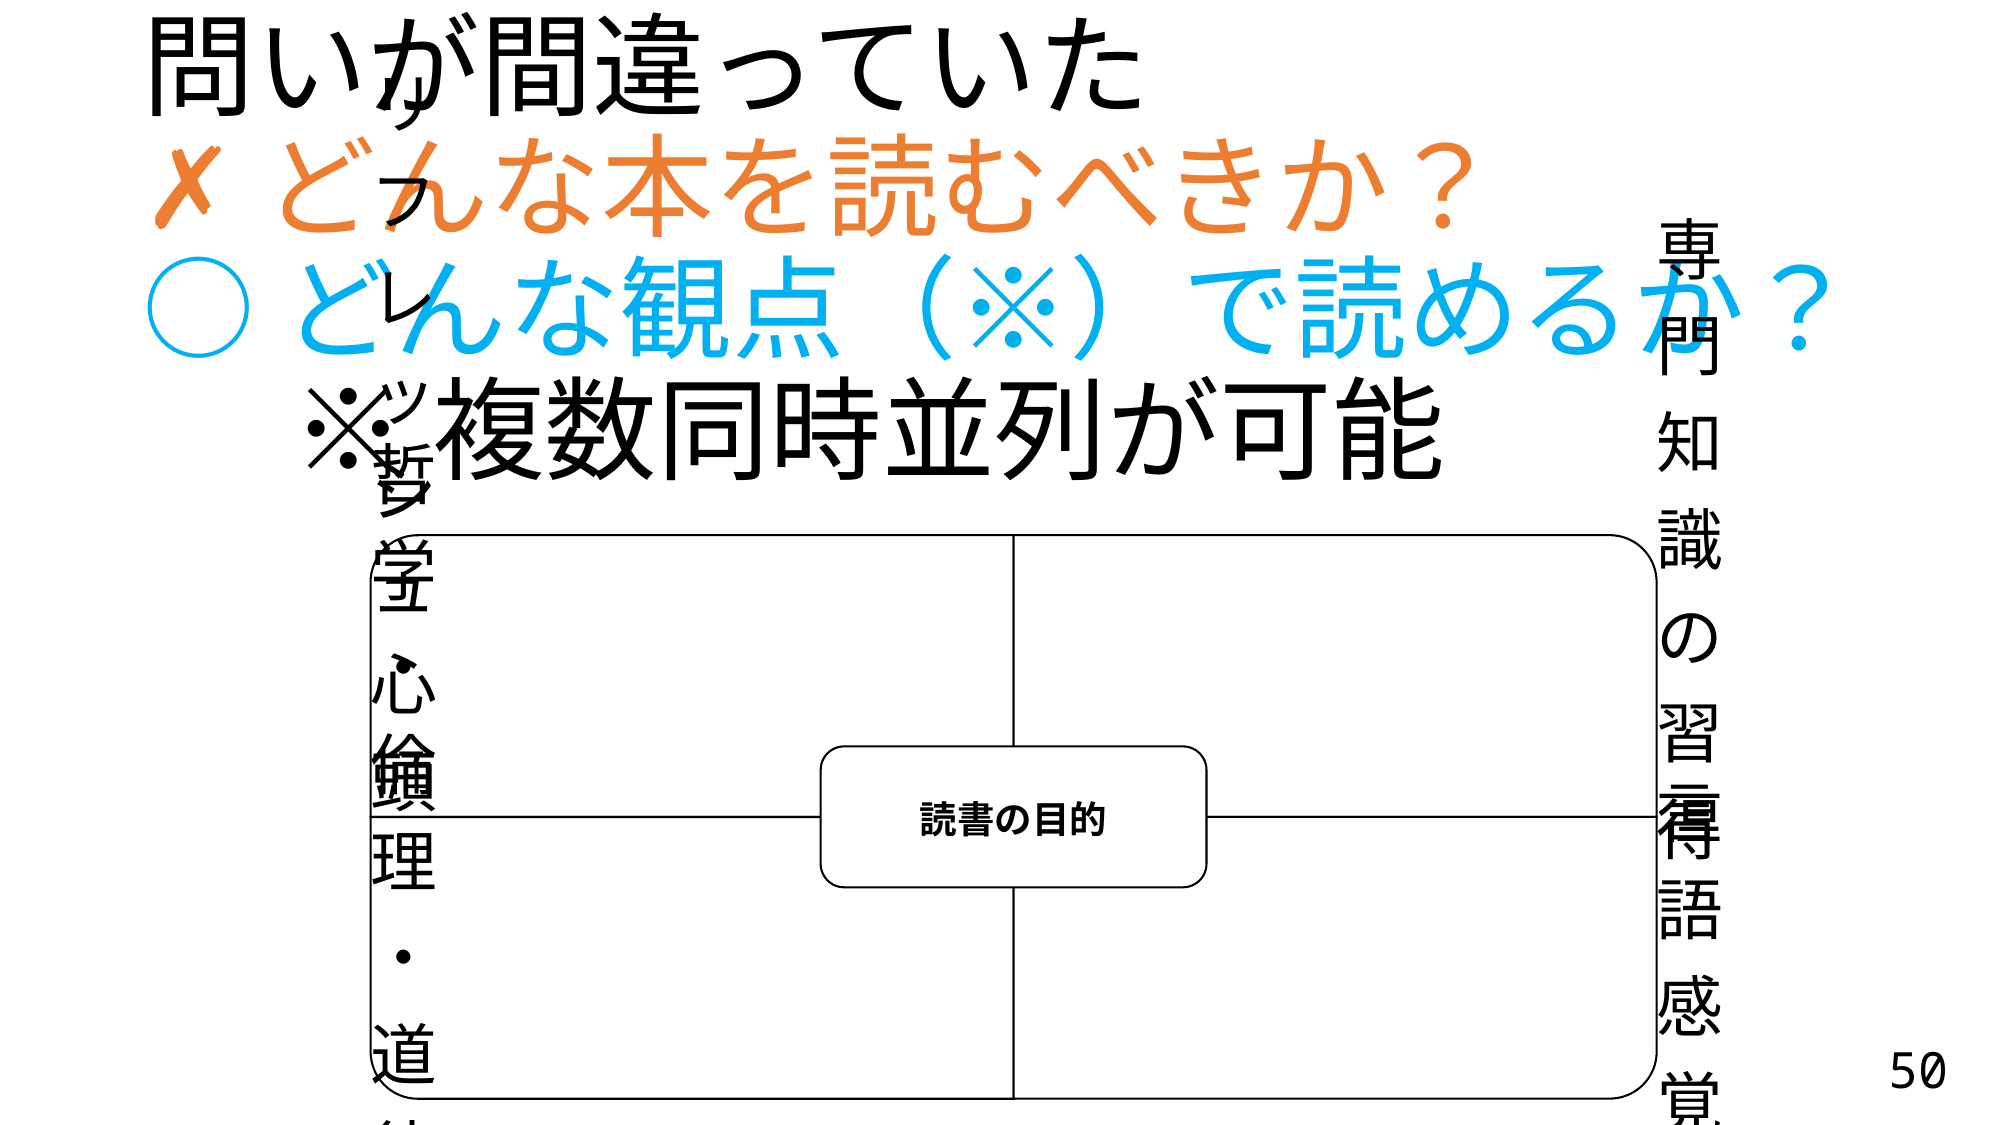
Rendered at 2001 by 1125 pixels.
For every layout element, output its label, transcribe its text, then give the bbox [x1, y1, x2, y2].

slide_number 50 [1513, 1042, 1964, 1103]
text_box 問いが間違っていた ✗どんな本を読むべきか？ ○どんな観点（※）で読めるか？ ※複数同時並列が可能 [127, 2, 1873, 504]
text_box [370, 535, 1657, 1099]
